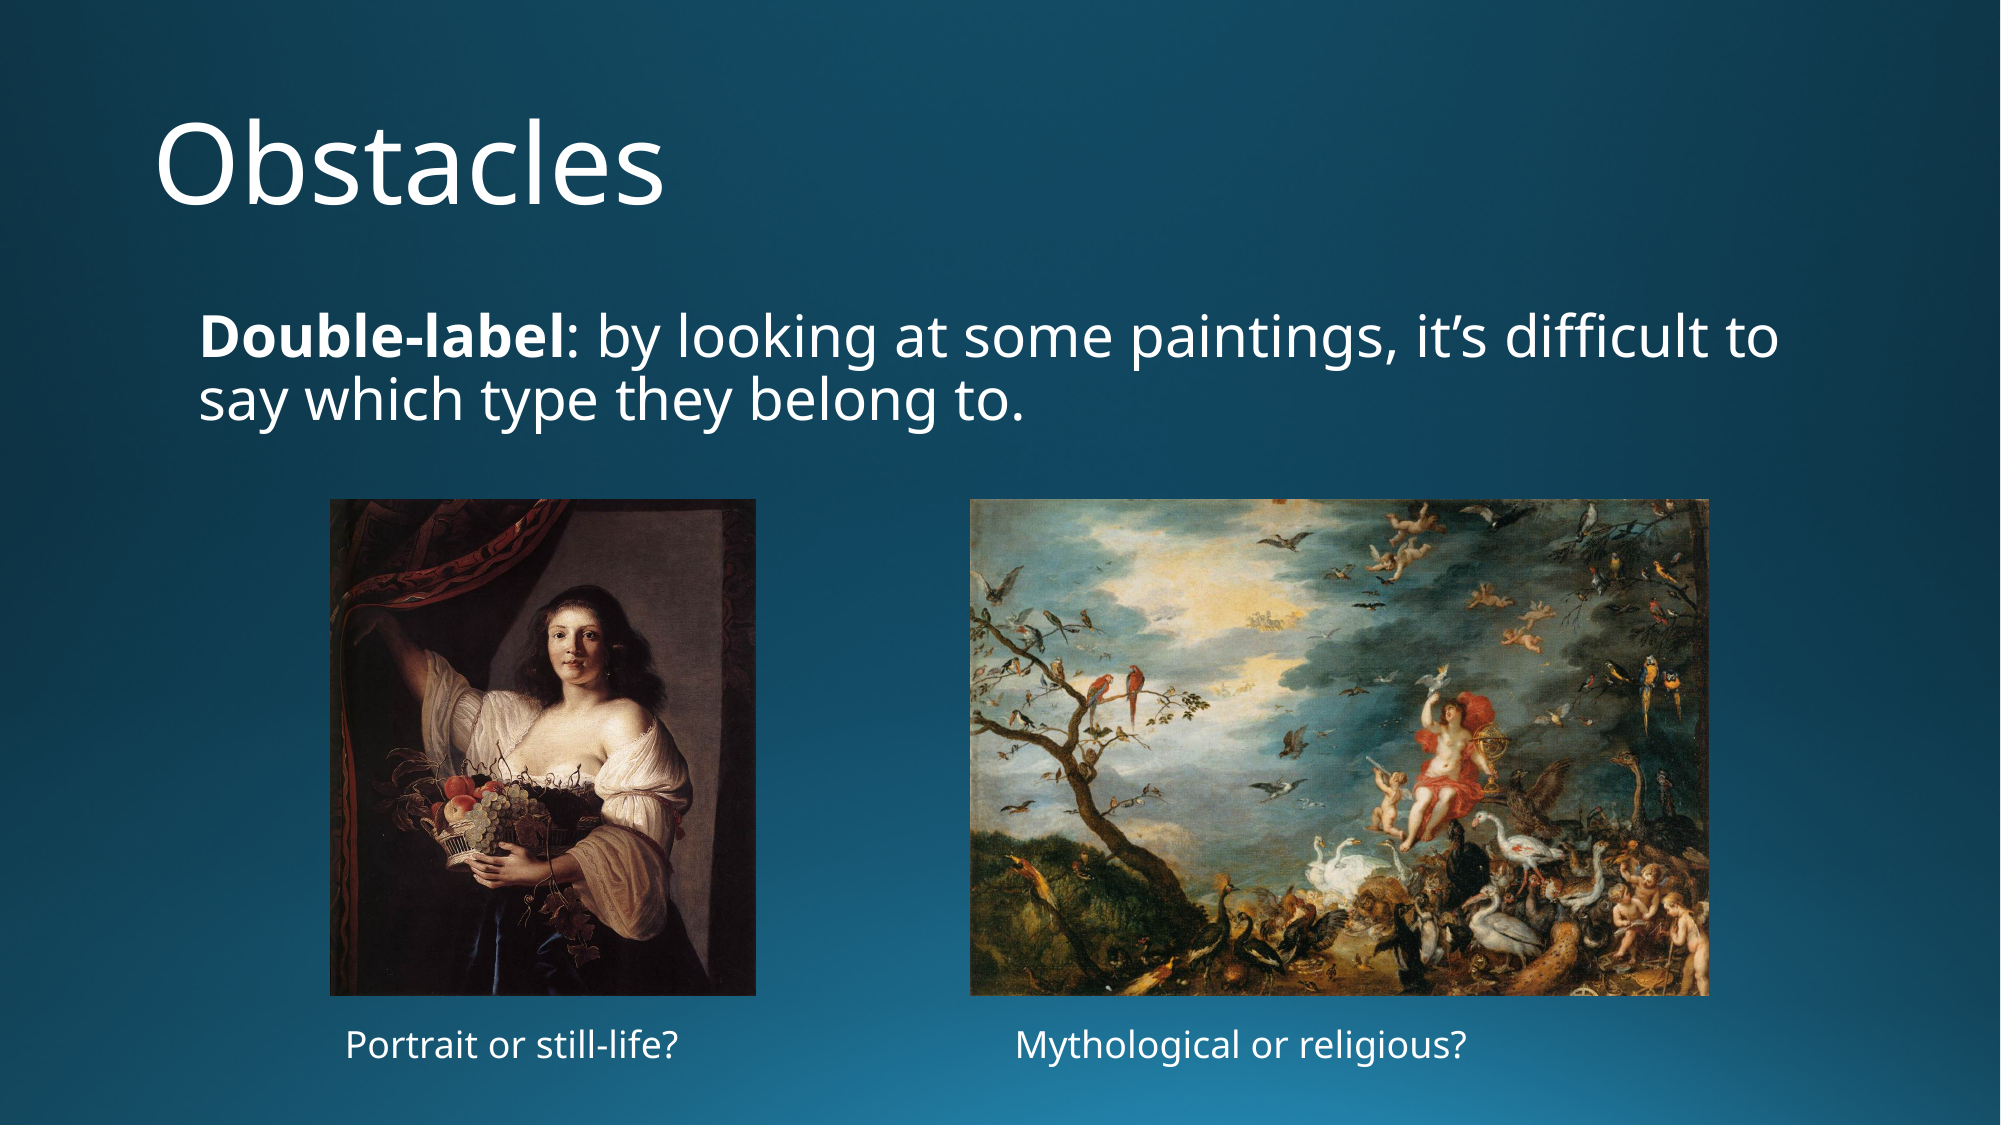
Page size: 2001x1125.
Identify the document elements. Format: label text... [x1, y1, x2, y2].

text_box Portrait or still-life? [330, 1013, 756, 1073]
list Double-label: by looking at some paintings, it’s difficult to say which type they belong to. [183, 299, 1863, 1014]
title Obstacles [137, 59, 1863, 278]
text_box Mythological or religious? [999, 1013, 1505, 1073]
picture [0, 0, 2001, 1125]
